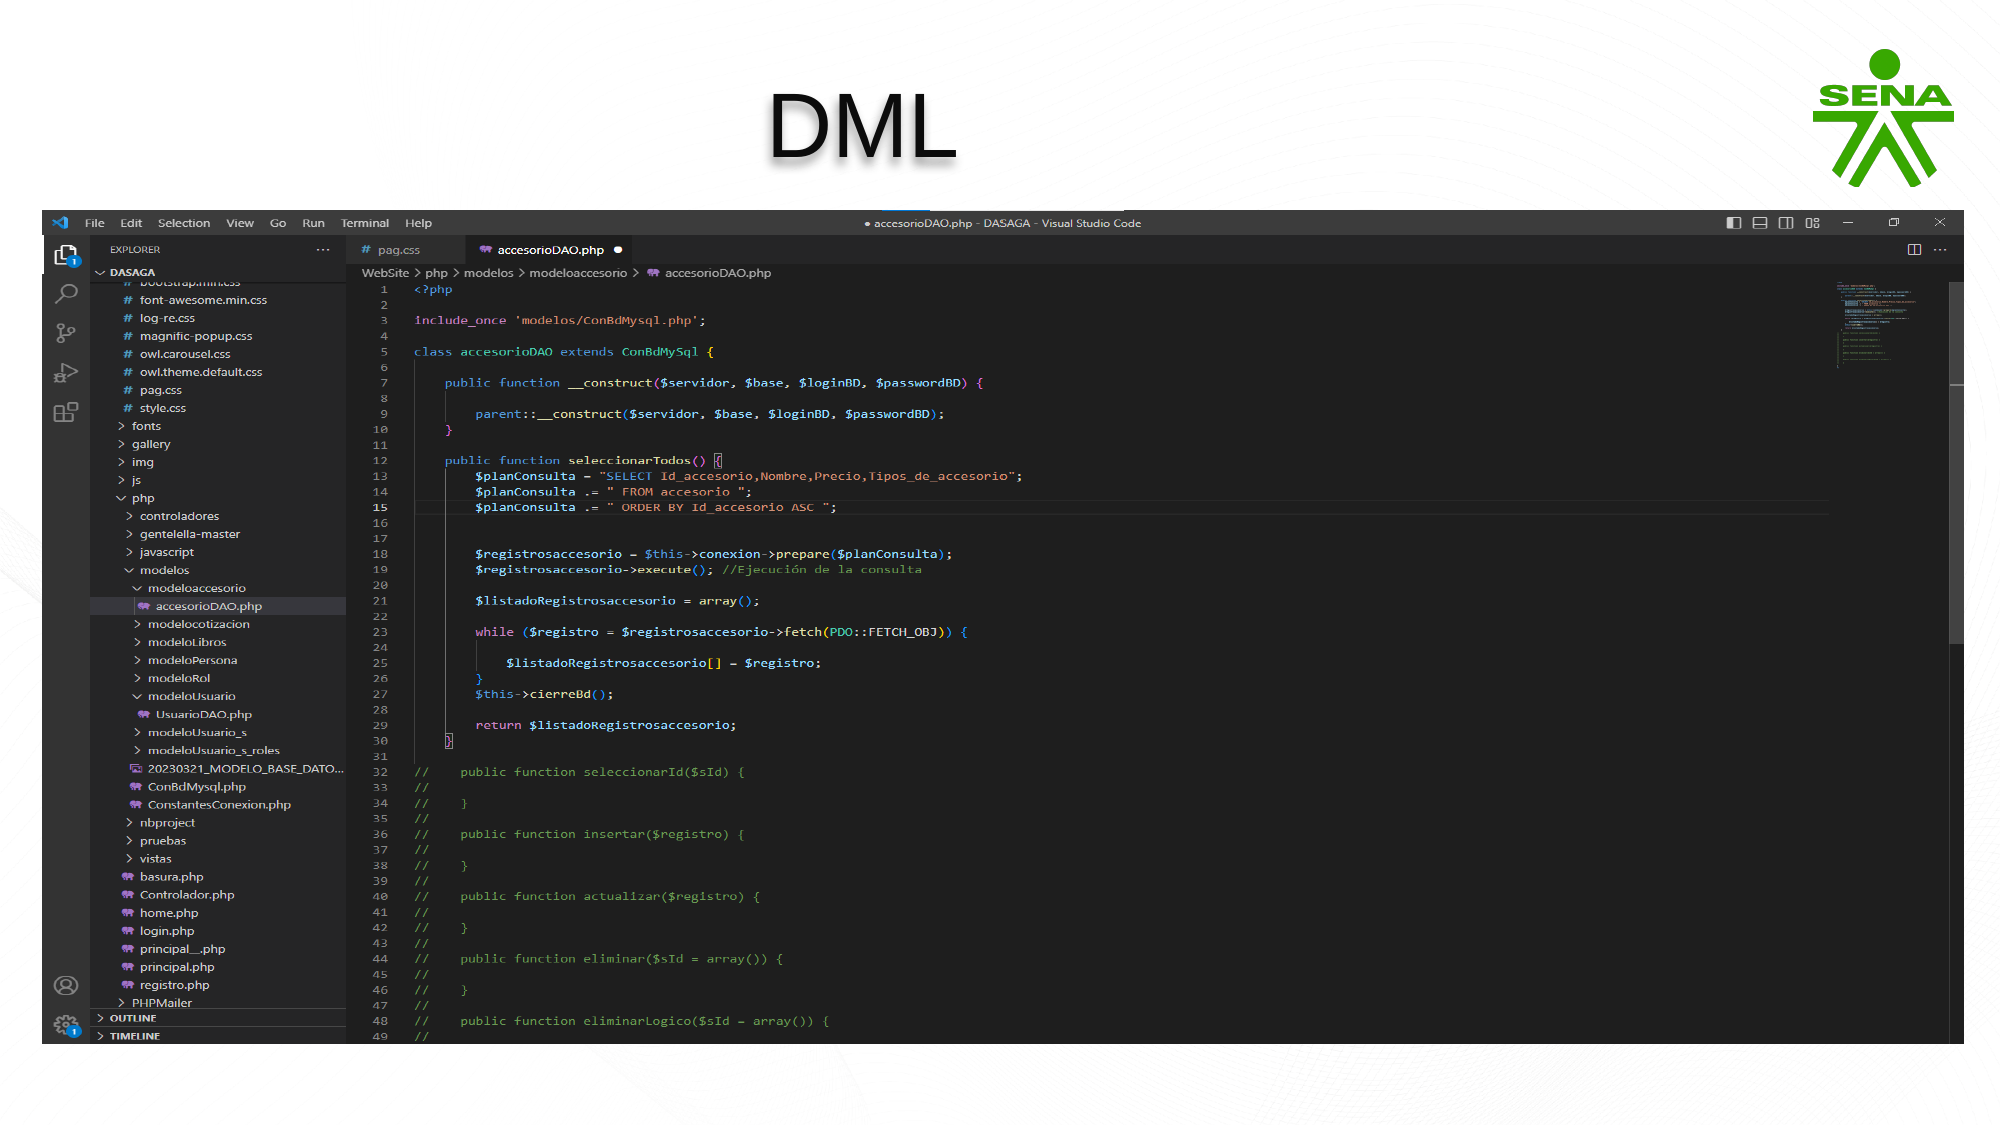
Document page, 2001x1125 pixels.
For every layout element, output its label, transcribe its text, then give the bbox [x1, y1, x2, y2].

text_box DML [84, 50, 1567, 208]
picture [0, 0, 2000, 1125]
